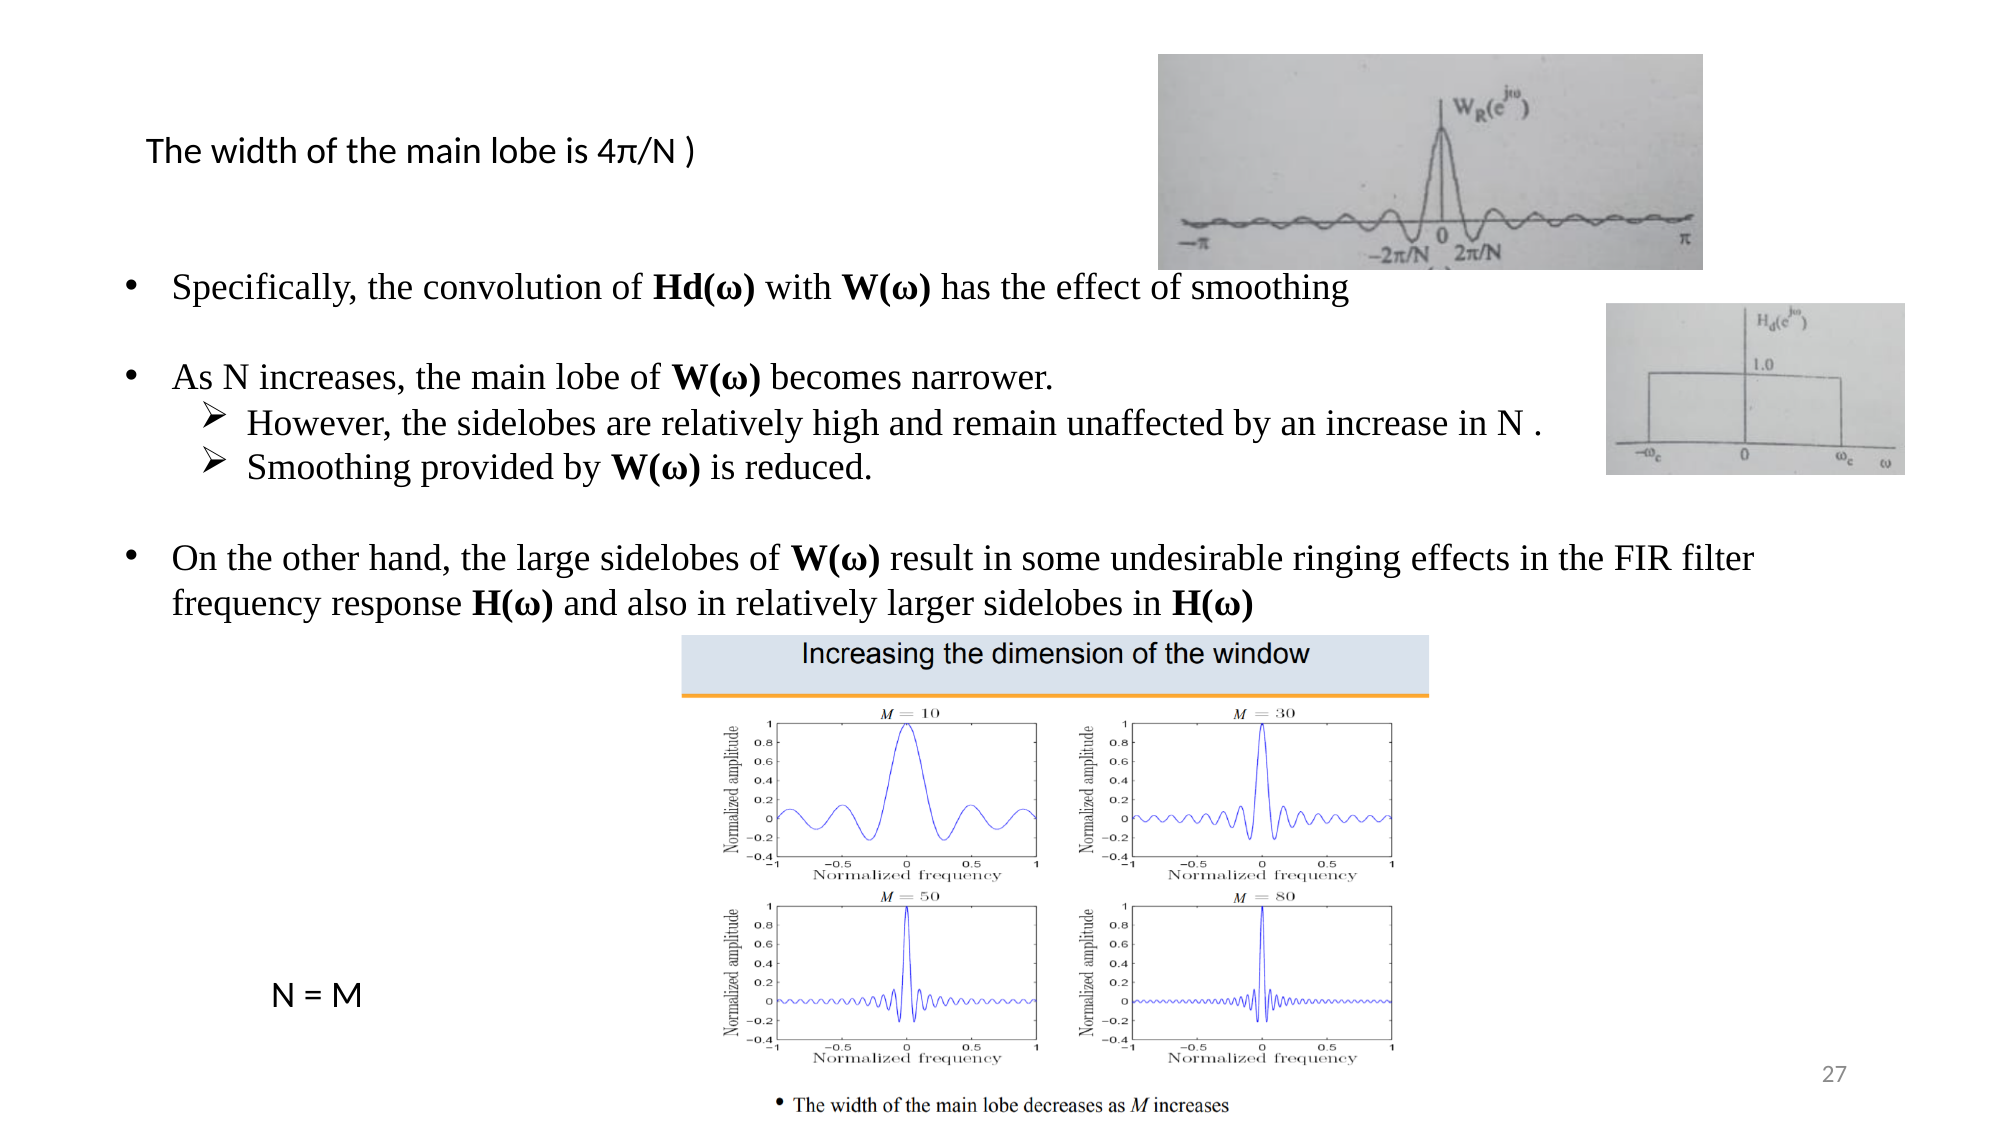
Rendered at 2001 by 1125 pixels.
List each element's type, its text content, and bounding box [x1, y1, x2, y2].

picture [1605, 303, 1905, 476]
slide_number 27 [1438, 1042, 1863, 1103]
text_box N = M [256, 962, 387, 1023]
picture [1158, 54, 1703, 270]
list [672, 635, 1438, 1121]
text_box Specifically, the convolution of Hd(ω) with W(ω) has the effect of smoothing As N increases, the main lobe of W(ω) becomes narrower. However, the sidelobes are relatively high and remain unaffected by an increase in N . Smoothing provided by W(ω) is reduced. On the other hand, the large sidelobes of W(ω) result in some undesirable ringing effects in the FIR filter frequency response H(ω) and also in relatively larger sidelobes in H(ω) [110, 165, 1842, 675]
